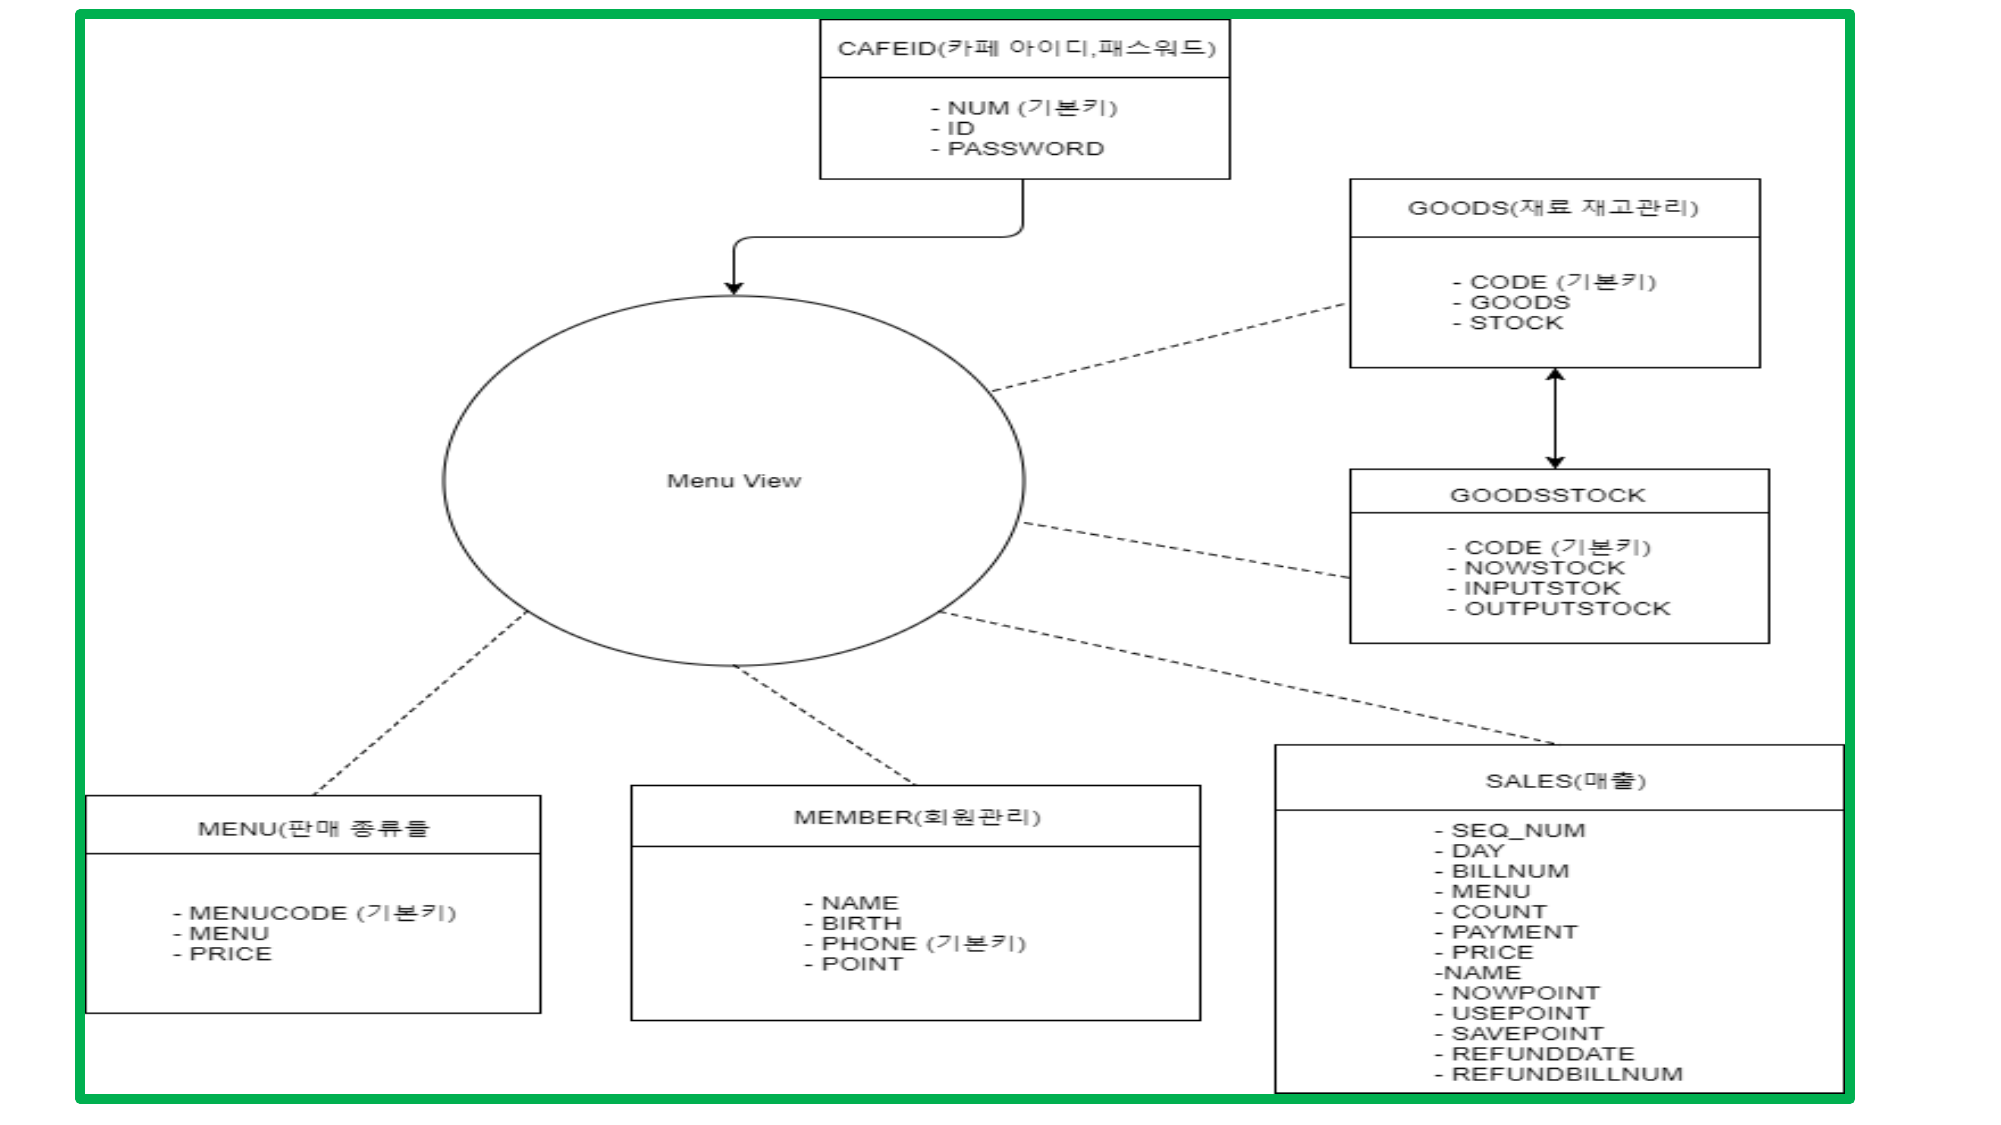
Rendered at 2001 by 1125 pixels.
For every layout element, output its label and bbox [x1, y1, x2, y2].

text_box [1846, 66, 1850, 243]
picture [85, 19, 1846, 1094]
